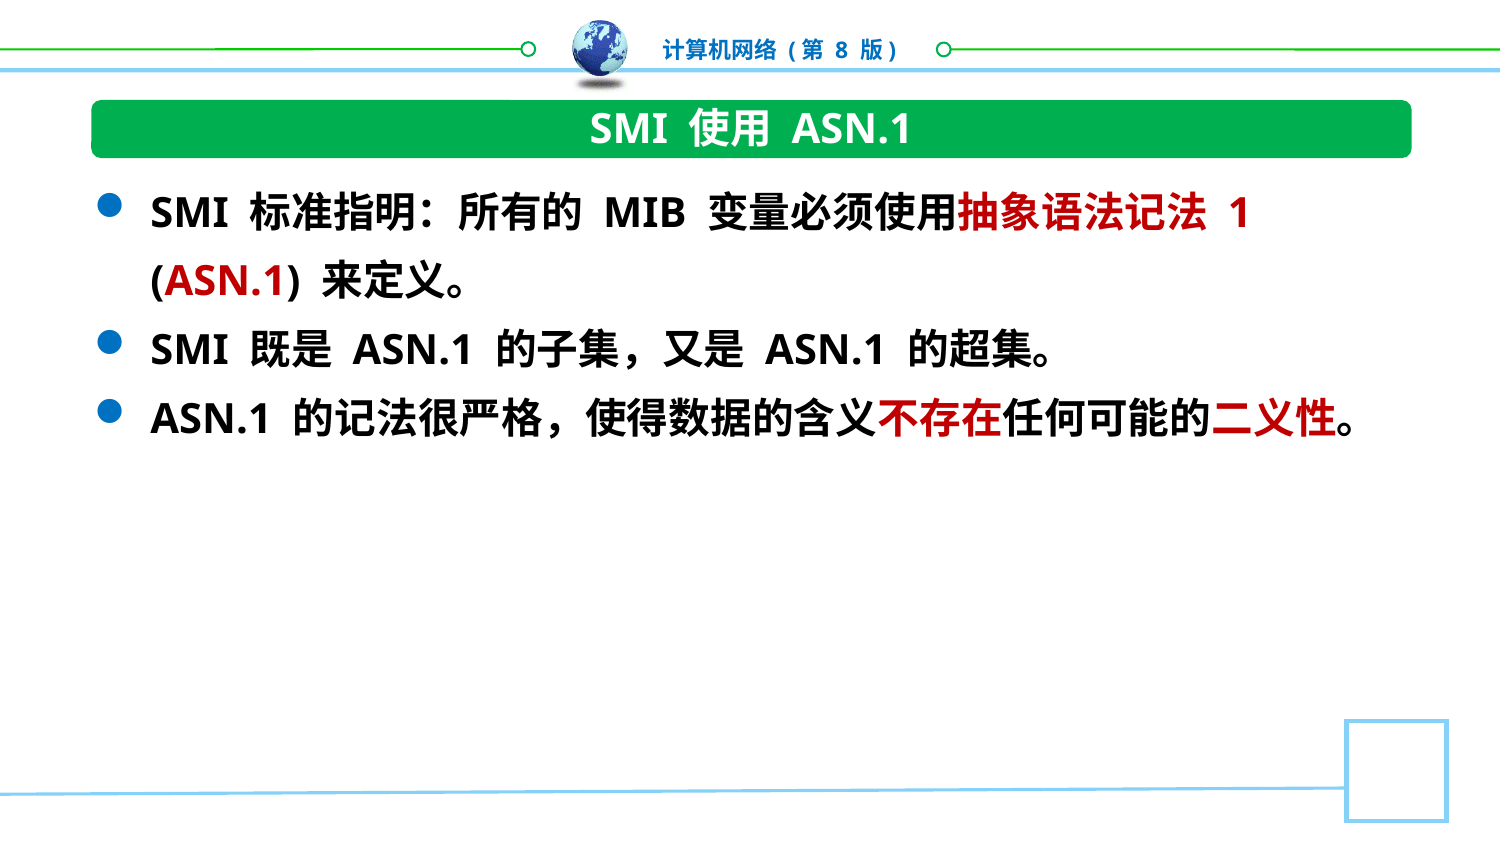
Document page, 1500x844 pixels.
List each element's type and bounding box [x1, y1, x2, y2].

text_box [79, 94, 1412, 449]
picture [570, 18, 629, 94]
